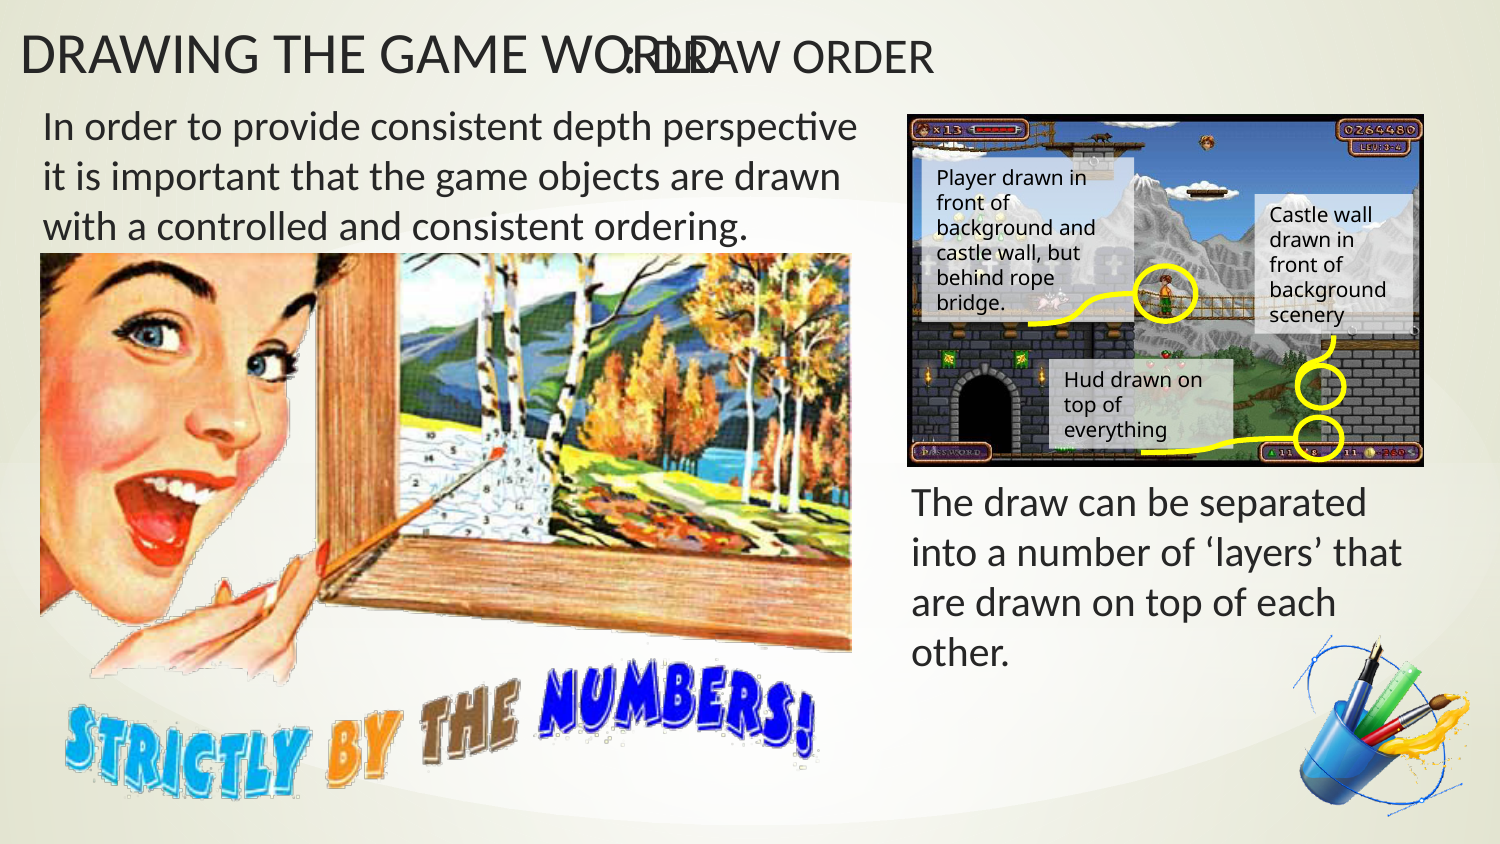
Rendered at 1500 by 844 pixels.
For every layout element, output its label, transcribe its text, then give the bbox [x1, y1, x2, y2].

text_box The draw can be separated into a number of ‘layers’ that are drawn on top of each other. [896, 467, 1447, 683]
text_box : Draw Order [608, 8, 1412, 103]
picture [40, 252, 853, 802]
text_box In order to provide consistent depth perspective it is important that the game objects are drawn with a controlled and consistent ordering. [27, 91, 881, 256]
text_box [907, 114, 1424, 467]
picture [1293, 634, 1470, 817]
